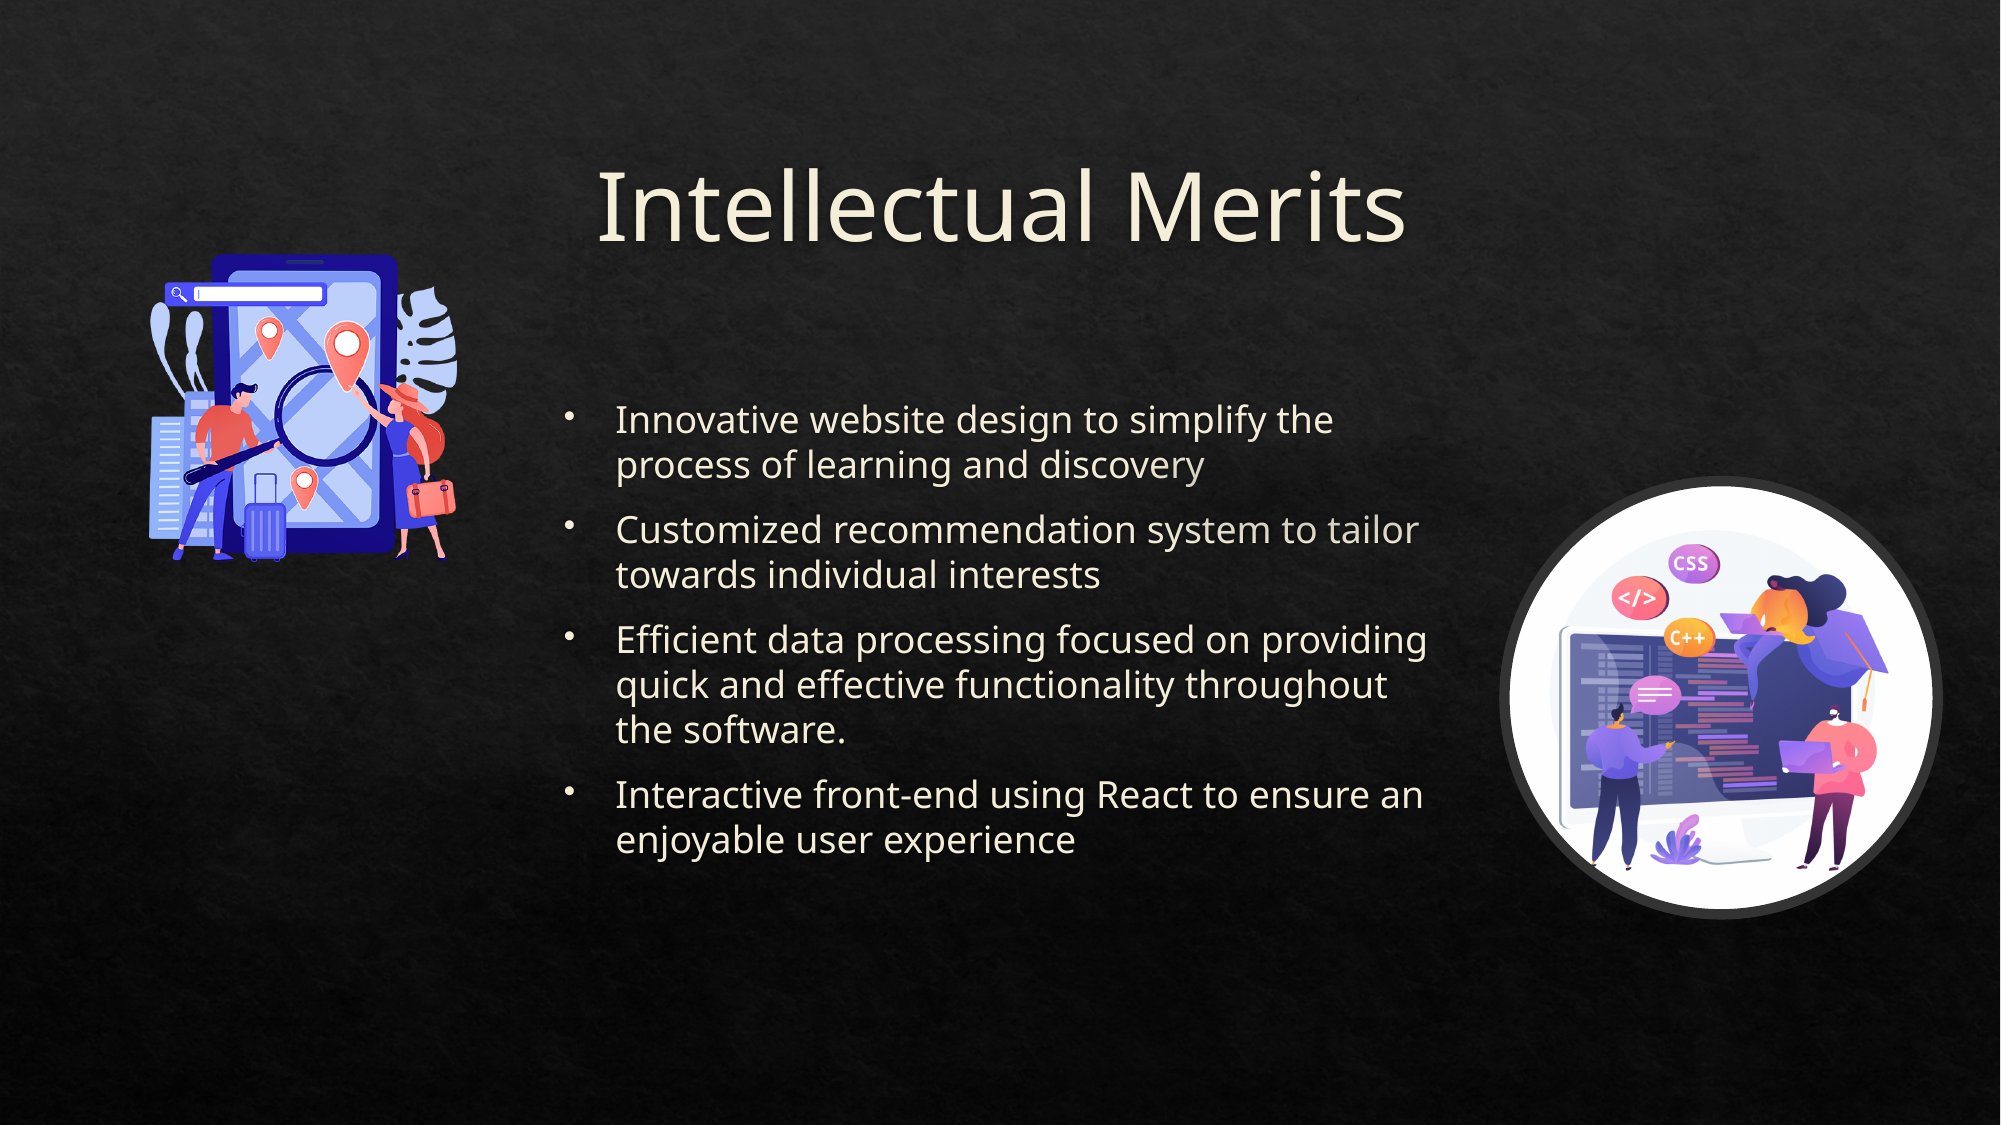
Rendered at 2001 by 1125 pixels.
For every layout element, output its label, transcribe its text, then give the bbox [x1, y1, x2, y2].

picture [1504, 480, 1938, 915]
picture [148, 253, 457, 562]
text_box [0, 0, 2000, 1125]
title Intellectual Merits [153, 107, 1852, 314]
list Innovative website design to simplify the process of learning and discovery Customized recommendation system to tailor towards individual interests Efficient data processing focused on providing quick and effective functionality throughout the software. Interactive front-end using React to ensure an enjoyable user experience [544, 361, 1454, 962]
